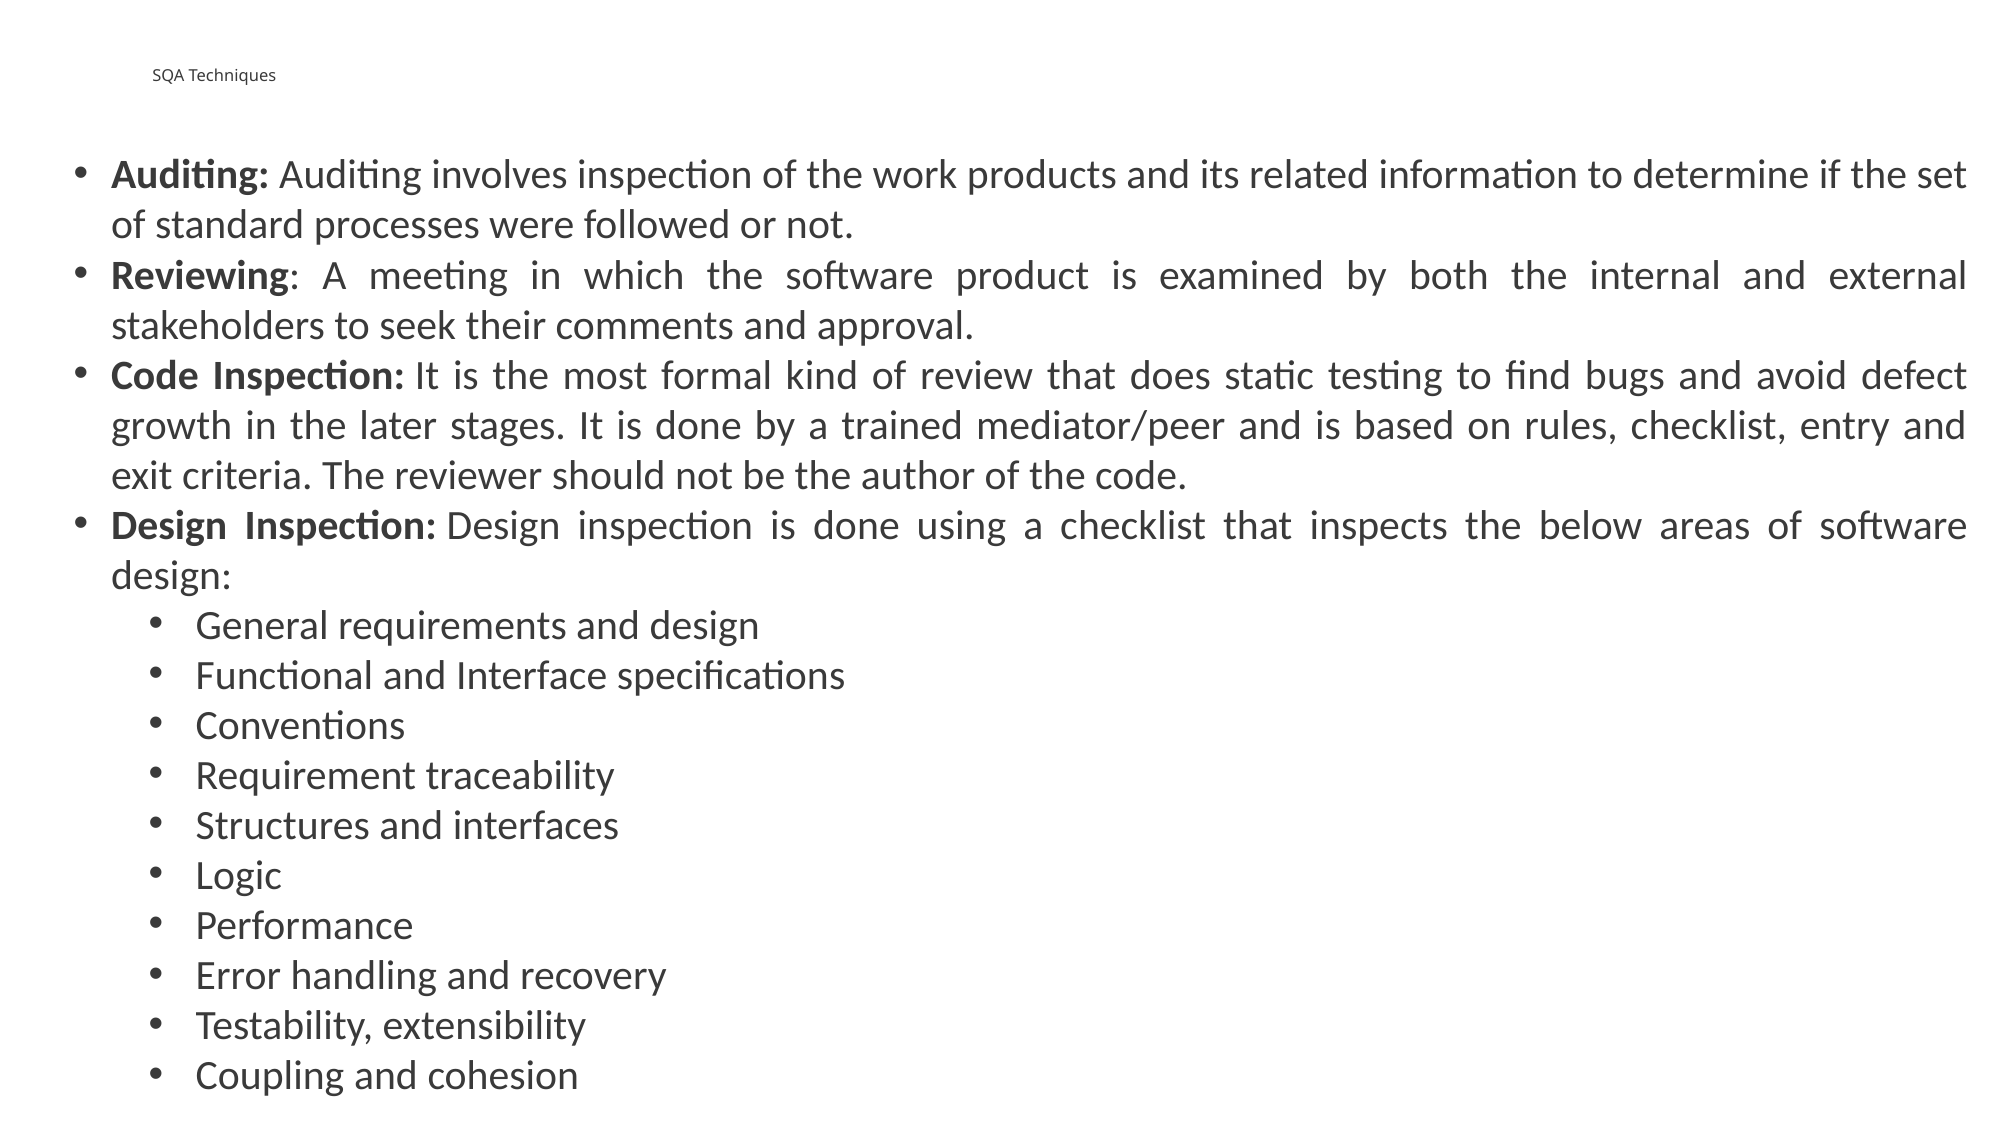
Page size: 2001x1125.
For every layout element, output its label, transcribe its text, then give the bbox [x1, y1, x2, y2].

list Auditing: Auditing involves inspection of the work products and its related information to determine if the set of standard processes were followed or not. Reviewing: A meeting in which the software product is examined by both the internal and external stakeholders to seek their comments and approval. Code Inspection: It is the most formal kind of review that does static testing to find bugs and avoid defect growth in the later stages. It is done by a trained mediator/peer and is based on rules, checklist, entry and exit criteria. The reviewer should not be the author of the code. Design Inspection: Design inspection is done using a checklist that inspects the below areas of software design: General requirements and design Functional and Interface specifications Conventions Requirement traceability Structures and interfaces Logic Performance Error handling and recovery Testability, extensibility Coupling and cohesion [58, 139, 1984, 1014]
title SQA Techniques [137, 59, 1863, 93]
